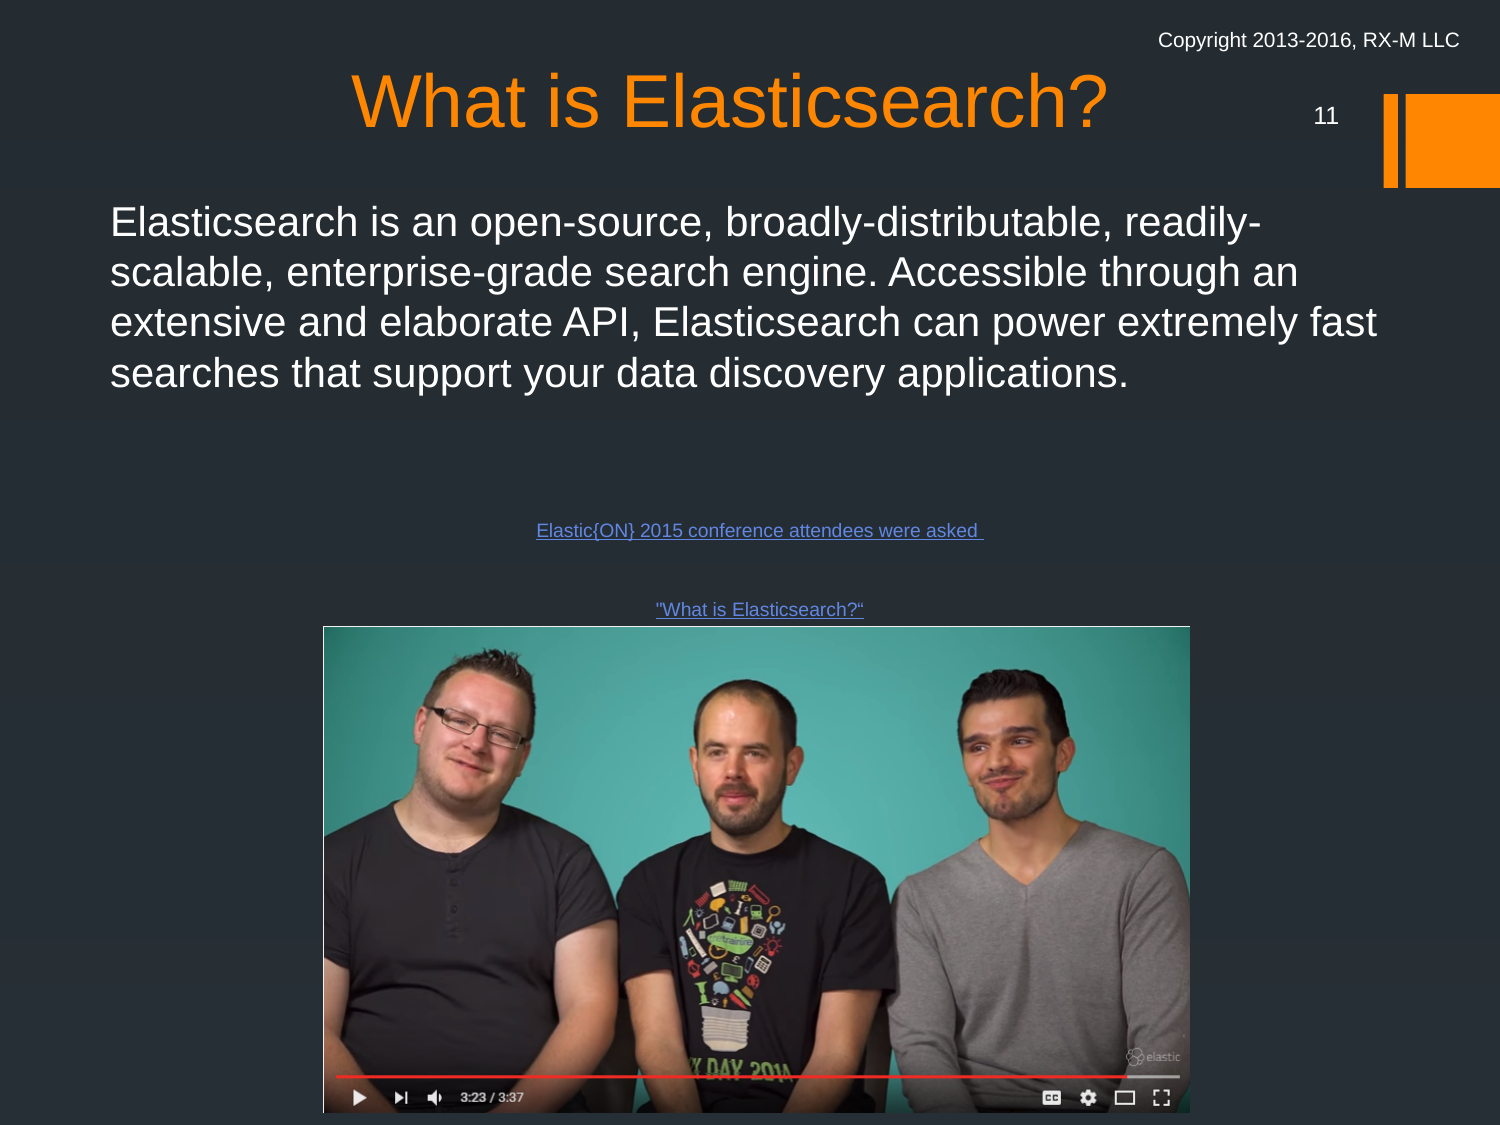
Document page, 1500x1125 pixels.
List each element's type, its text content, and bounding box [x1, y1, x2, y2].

title What is Elasticsearch? [37, 17, 1125, 150]
picture [322, 626, 1190, 1113]
list Elasticsearch is an open-source, broadly-distributable, readily-scalable, enterprise-grade search engine. Accessible through an extensive and elaborate API, Elasticsearch can power extremely fast searches that support your data discovery applications. Elastic{ON} 2015 conference attendees were asked "What is Elasticsearch?“ [87, 187, 1425, 1113]
slide_number 11 [1199, 90, 1355, 140]
footer Copyright 2013-2016, RX-M LLC [1106, 26, 1475, 76]
